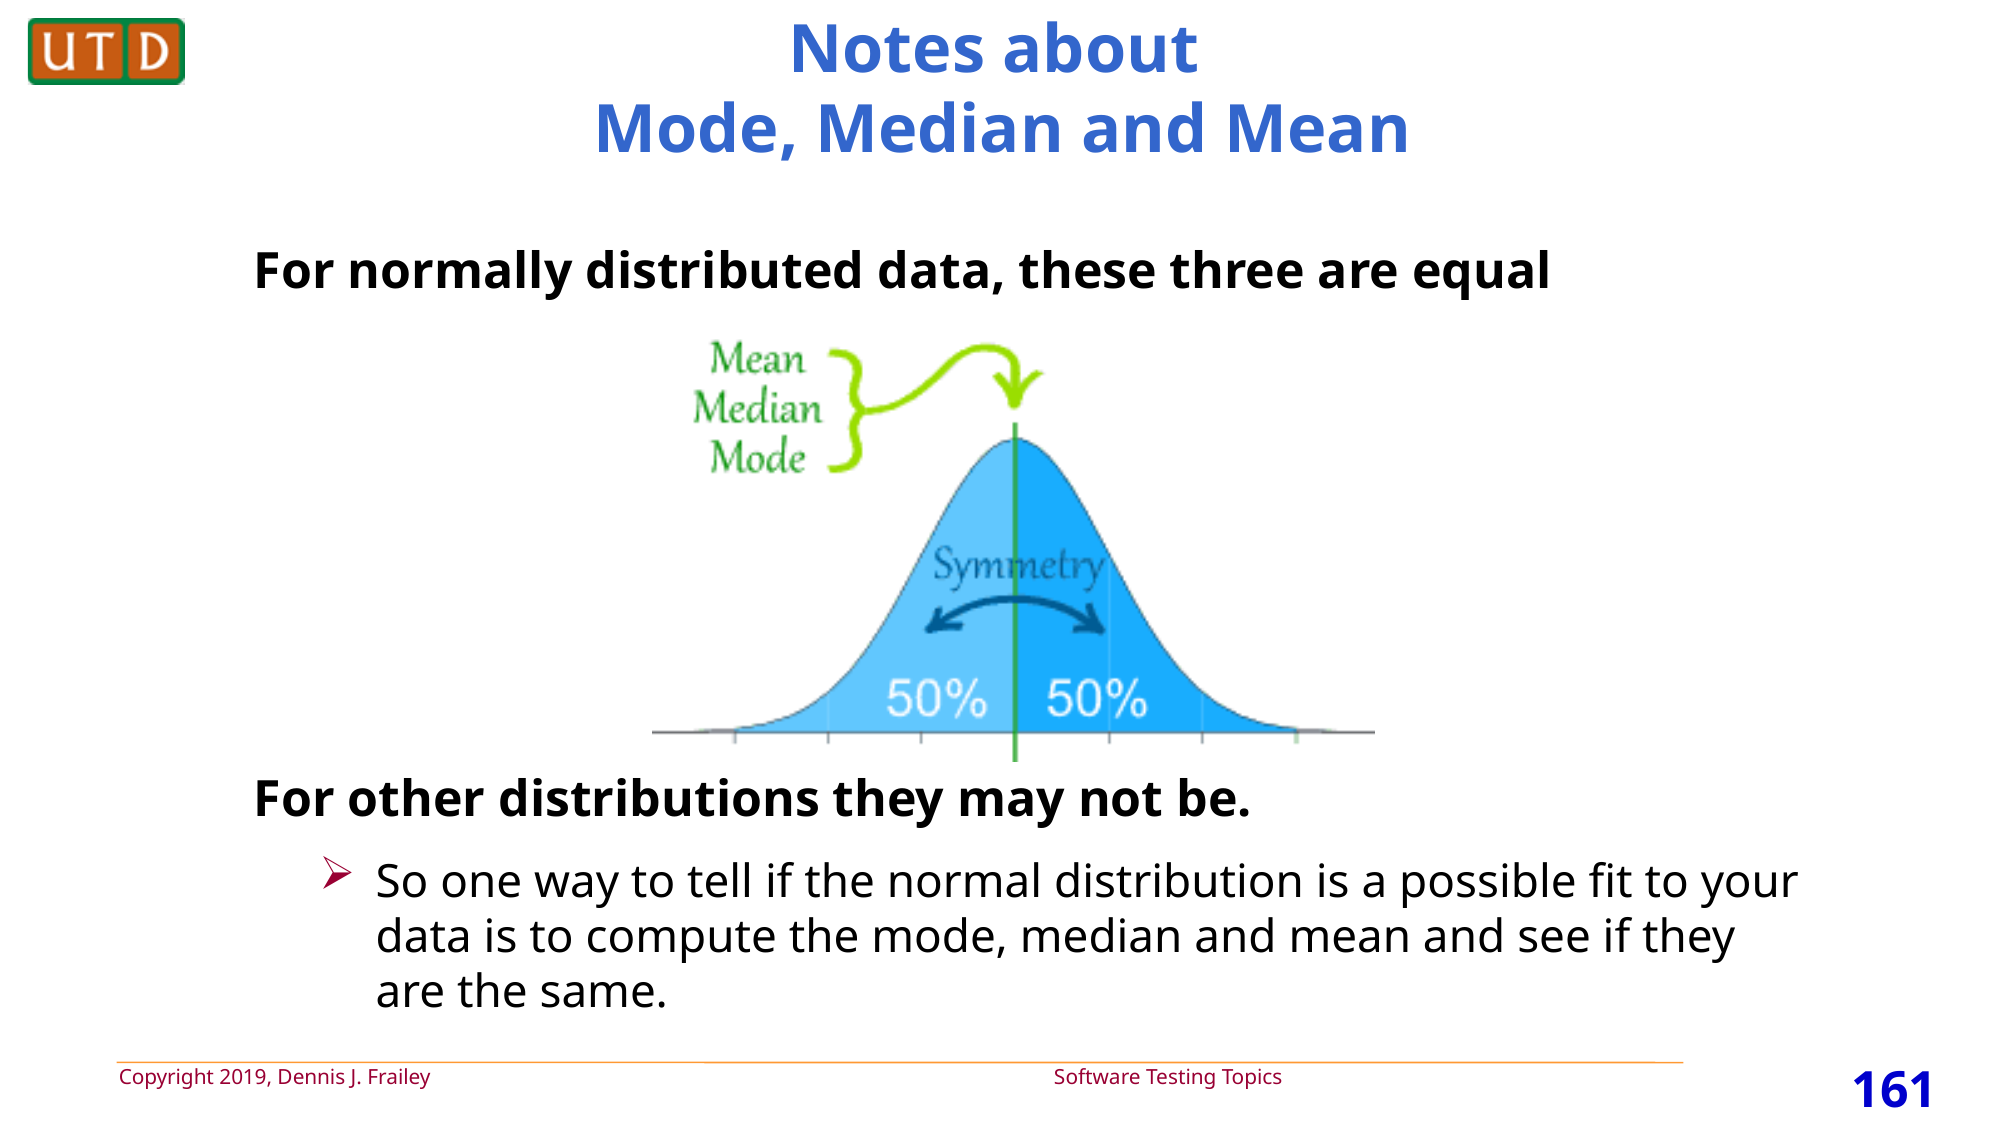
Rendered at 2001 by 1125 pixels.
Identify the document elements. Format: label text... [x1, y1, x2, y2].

picture [652, 332, 1376, 763]
list For normally distributed data, these three are equal For other distributions they may not be. So one way to tell if the normal distribution is a possible fit to your data is to compute the mode, median and mean and see if they are the same. [238, 231, 1828, 1031]
picture [27, 18, 143, 85]
title Notes about Mode, Median and Mean [143, 0, 1862, 172]
